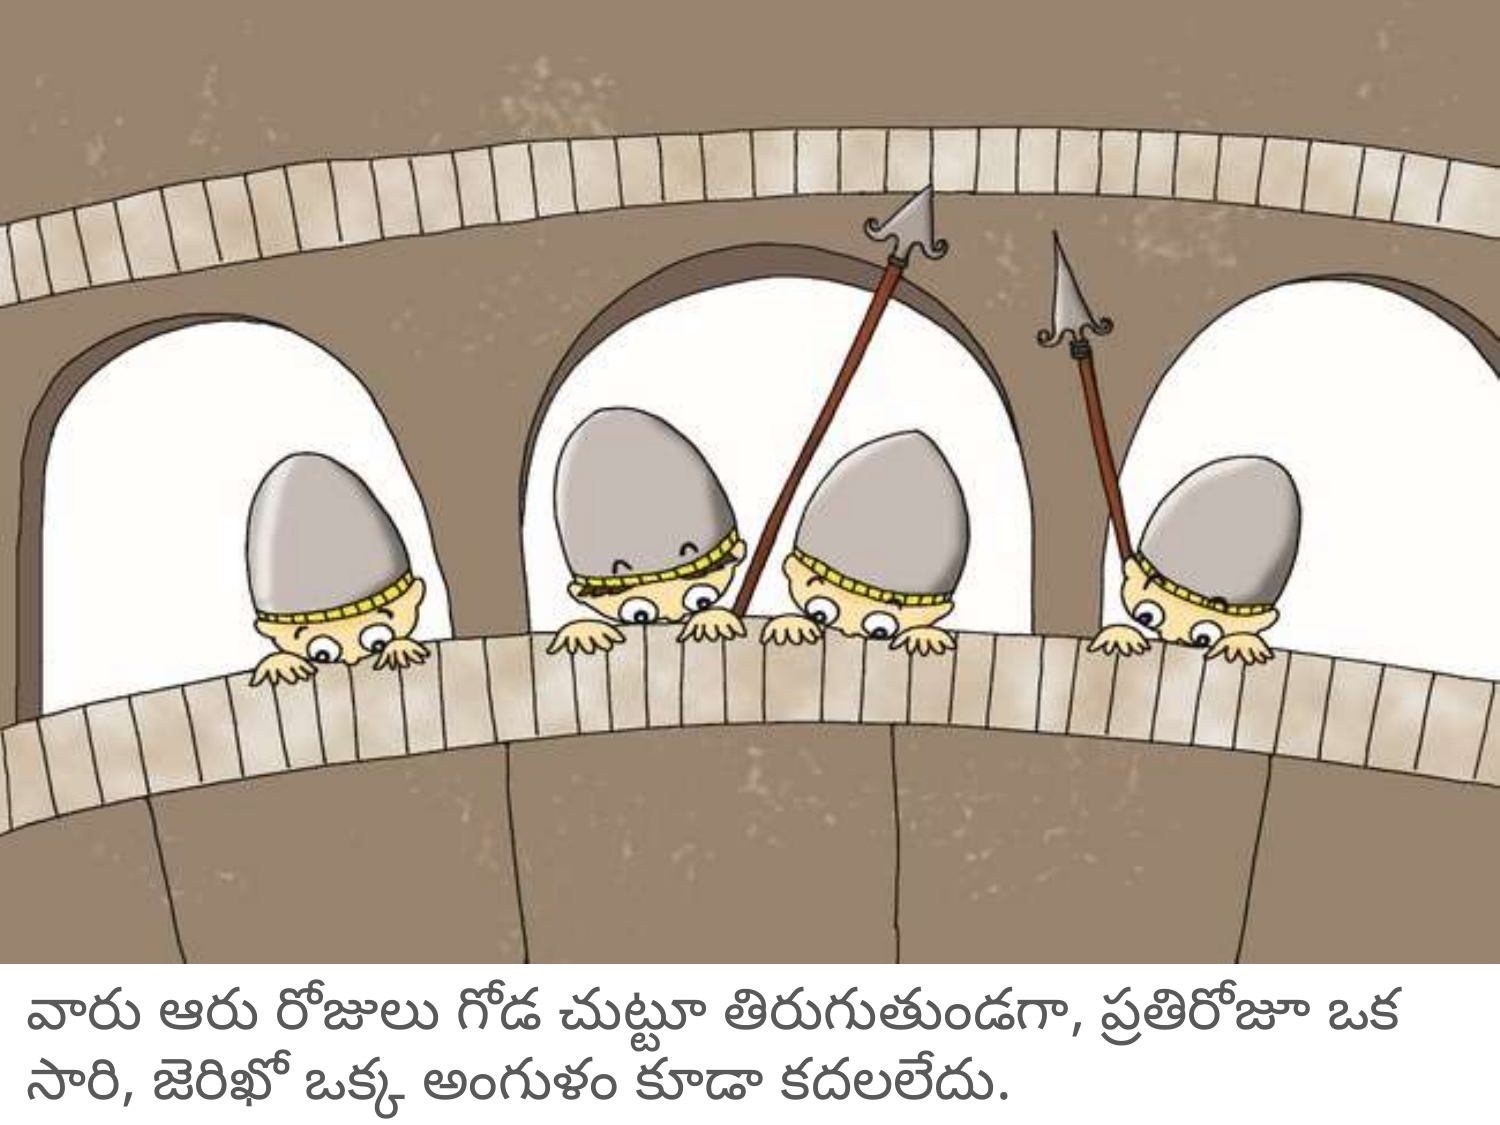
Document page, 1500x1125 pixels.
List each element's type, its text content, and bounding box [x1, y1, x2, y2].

text_box వారు ఆరు రోజులు గోడ చుట్టూ తిరుగుతుండగా, ప్రతిరోజూ ఒక సారి, జెరిఖో ఒక్క అంగుళం కూడా కదలలేదు. [11, 972, 1498, 1119]
picture [0, 0, 1500, 965]
